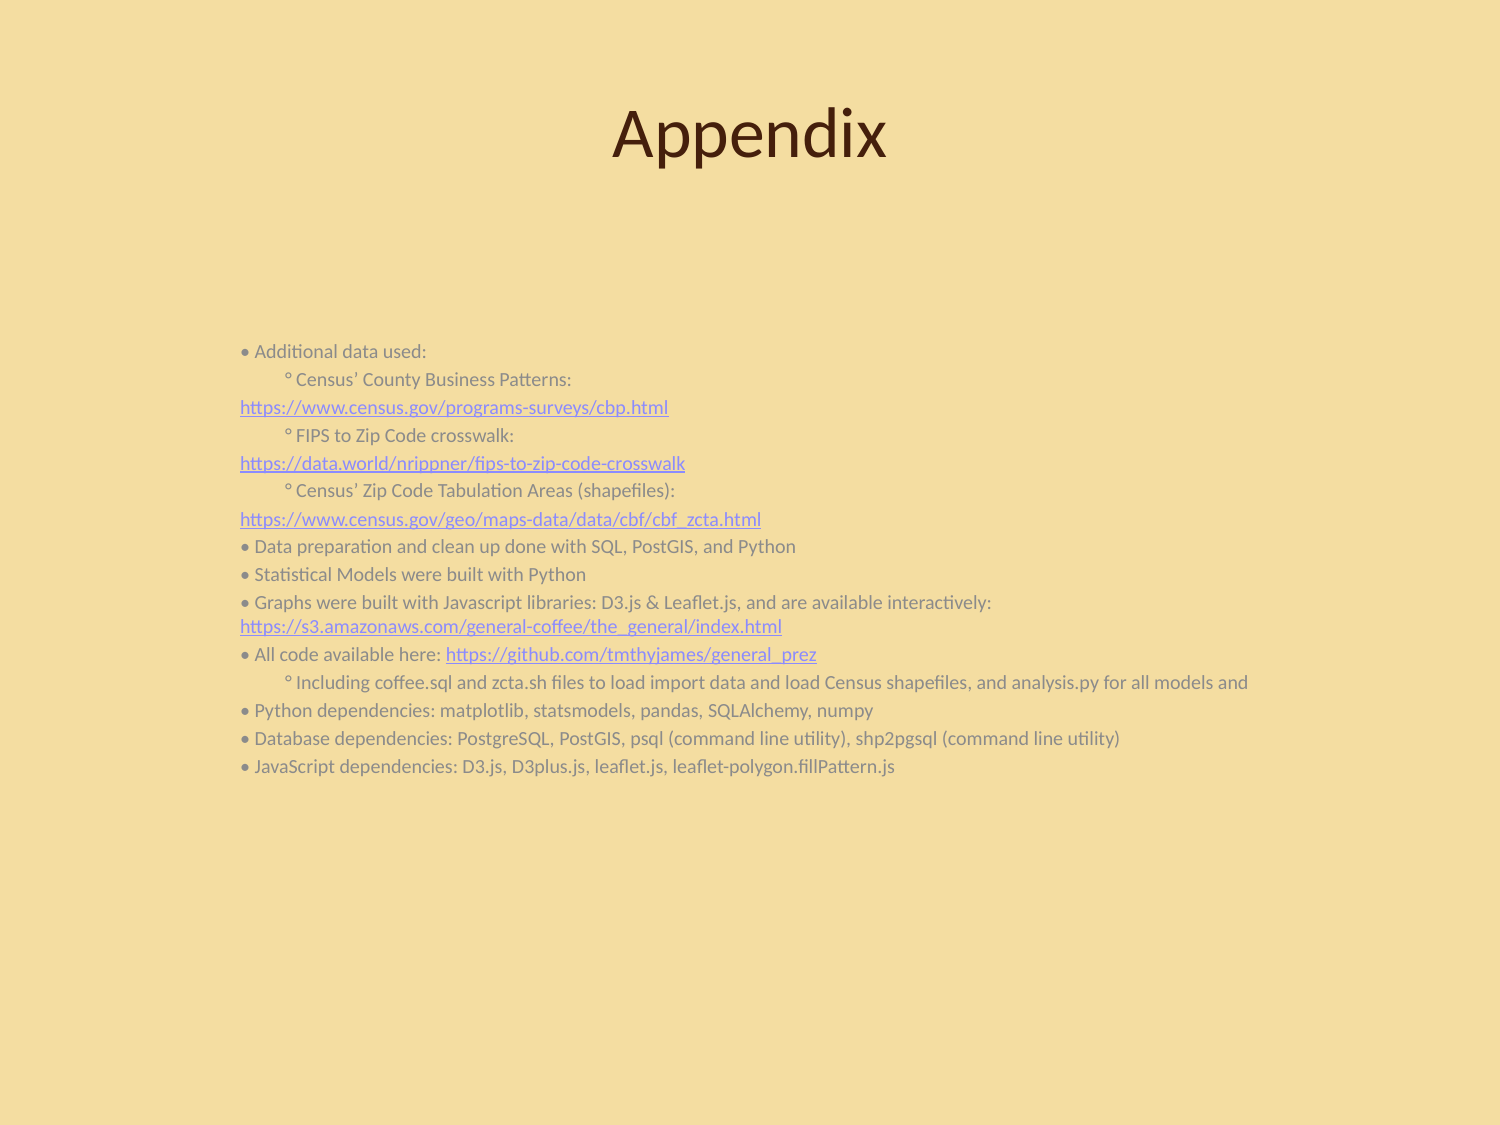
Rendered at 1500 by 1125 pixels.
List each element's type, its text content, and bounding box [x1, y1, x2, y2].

subtitle • Additional data used: ° Census’ County Business Patterns: https://www.census.gov/programs-surveys/cbp.html ° FIPS to Zip Code crosswalk: https://data.world/nrippner/fips-to-zip-code-crosswalk ° Census’ Zip Code Tabulation Areas (shapefiles): https://www.census.gov/geo/maps-data/data/cbf/cbf_zcta.html • Data preparation and clean up done with SQL, PostGIS, and Python • Statistical Models were built with Python • Graphs were built with Javascript libraries: D3.js & Leaflet.js, and are available interactively: https://s3.amazonaws.com/general-coffee/the_general/index.html • All code available here: https://github.com/tmthyjames/general_prez ° Including coffee.sql and zcta.sh files to load import data and load Census shapefiles, and analysis.py for all models and • Python dependencies: matplotlib, statsmodels, pandas, SQLAlchemy, numpy • Database dependencies: PostgreSQL, PostGIS, psql (command line utility), shp2pgsql (command line utility) • JavaScript dependencies: D3.js, D3plus.js, leaflet.js, leaflet-polygon.fillPattern.js [225, 330, 1275, 819]
title Appendix [112, 78, 1388, 180]
